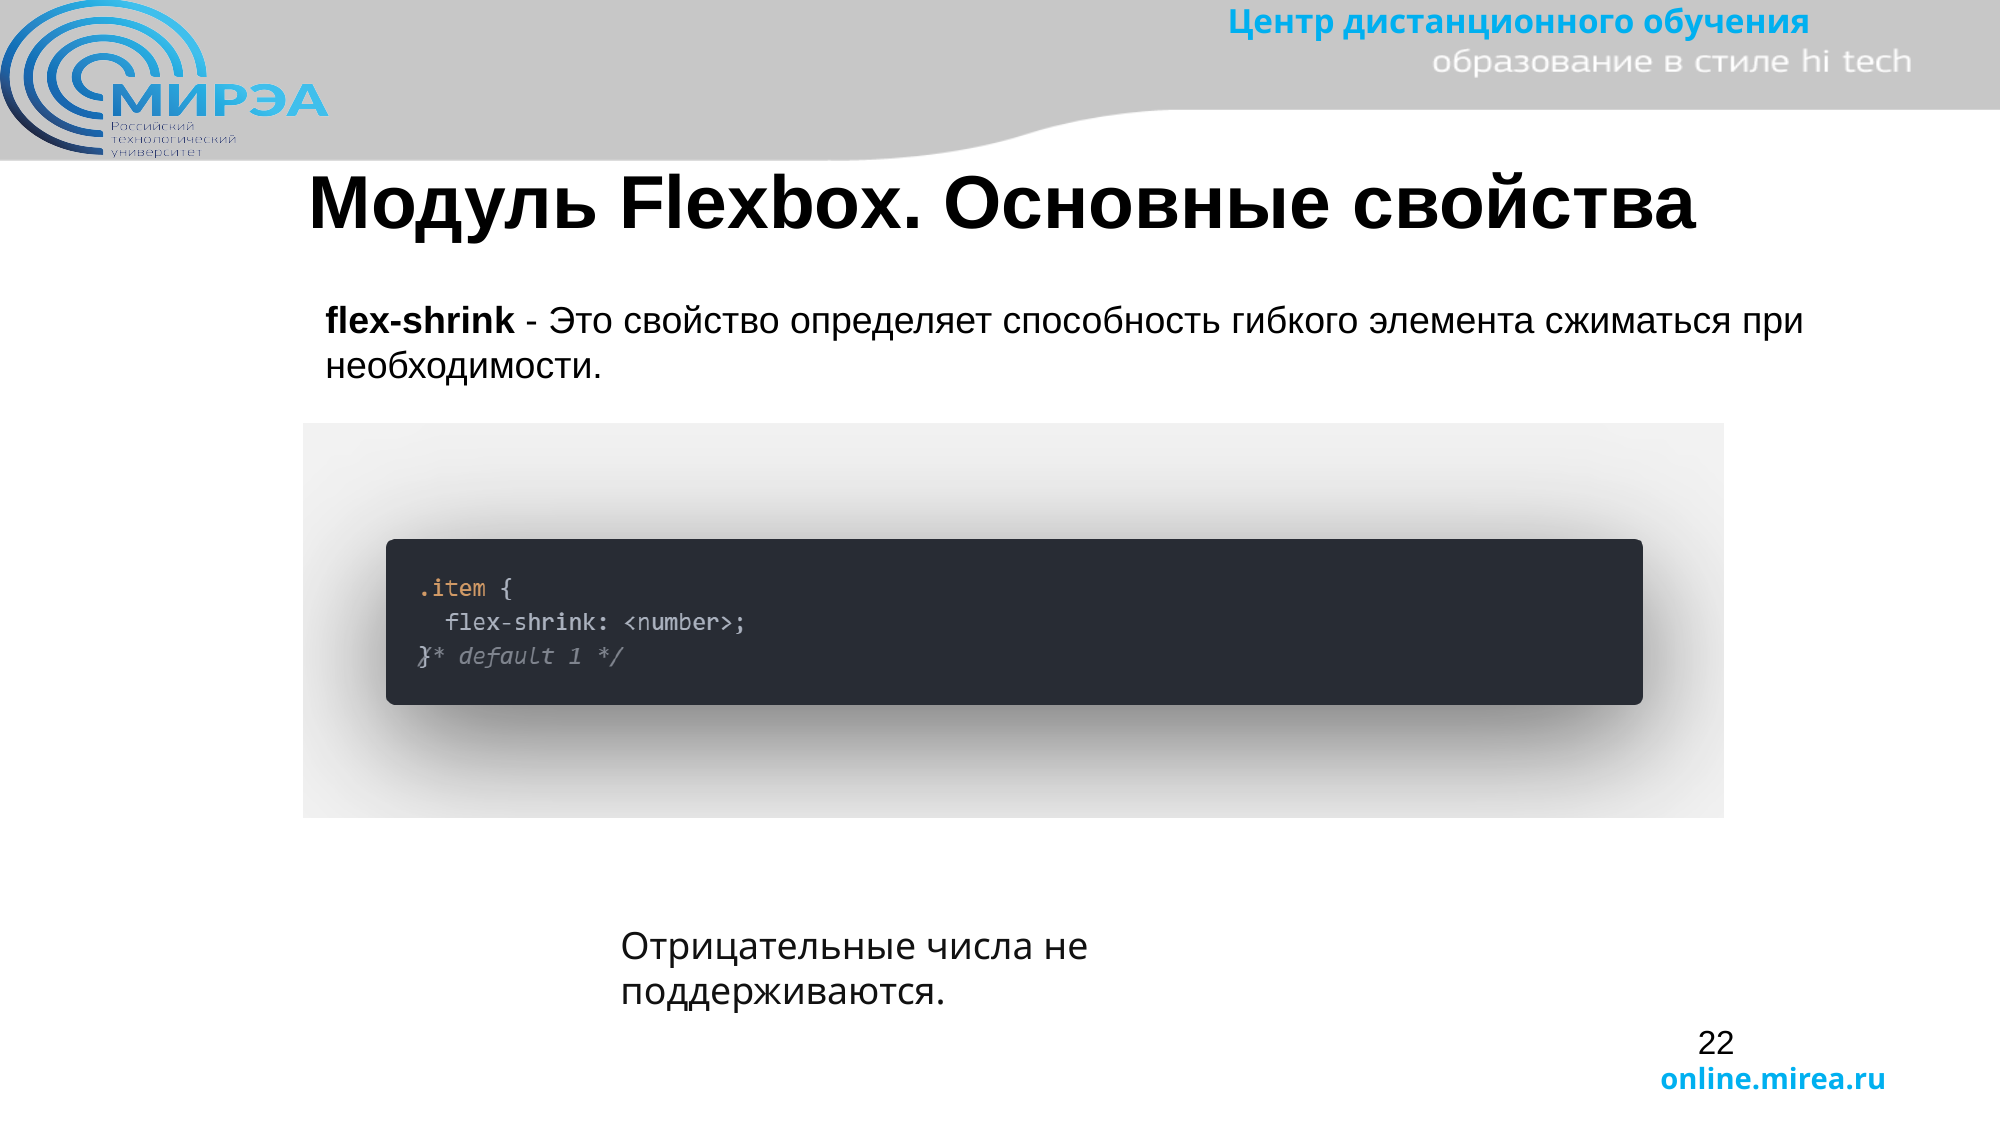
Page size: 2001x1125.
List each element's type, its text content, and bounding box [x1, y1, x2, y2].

text_box Модуль Flexbox. Основные свойства [293, 145, 1737, 251]
text_box flex-shrink - Это свойство определяет способность гибкого элемента сжиматься при необходимости. [310, 288, 1894, 357]
picture [0, 0, 329, 159]
picture [303, 423, 1724, 818]
text_box 22 [1400, 1013, 1750, 1058]
text_box Отрицательные числа не поддерживаются. [605, 914, 1393, 1020]
